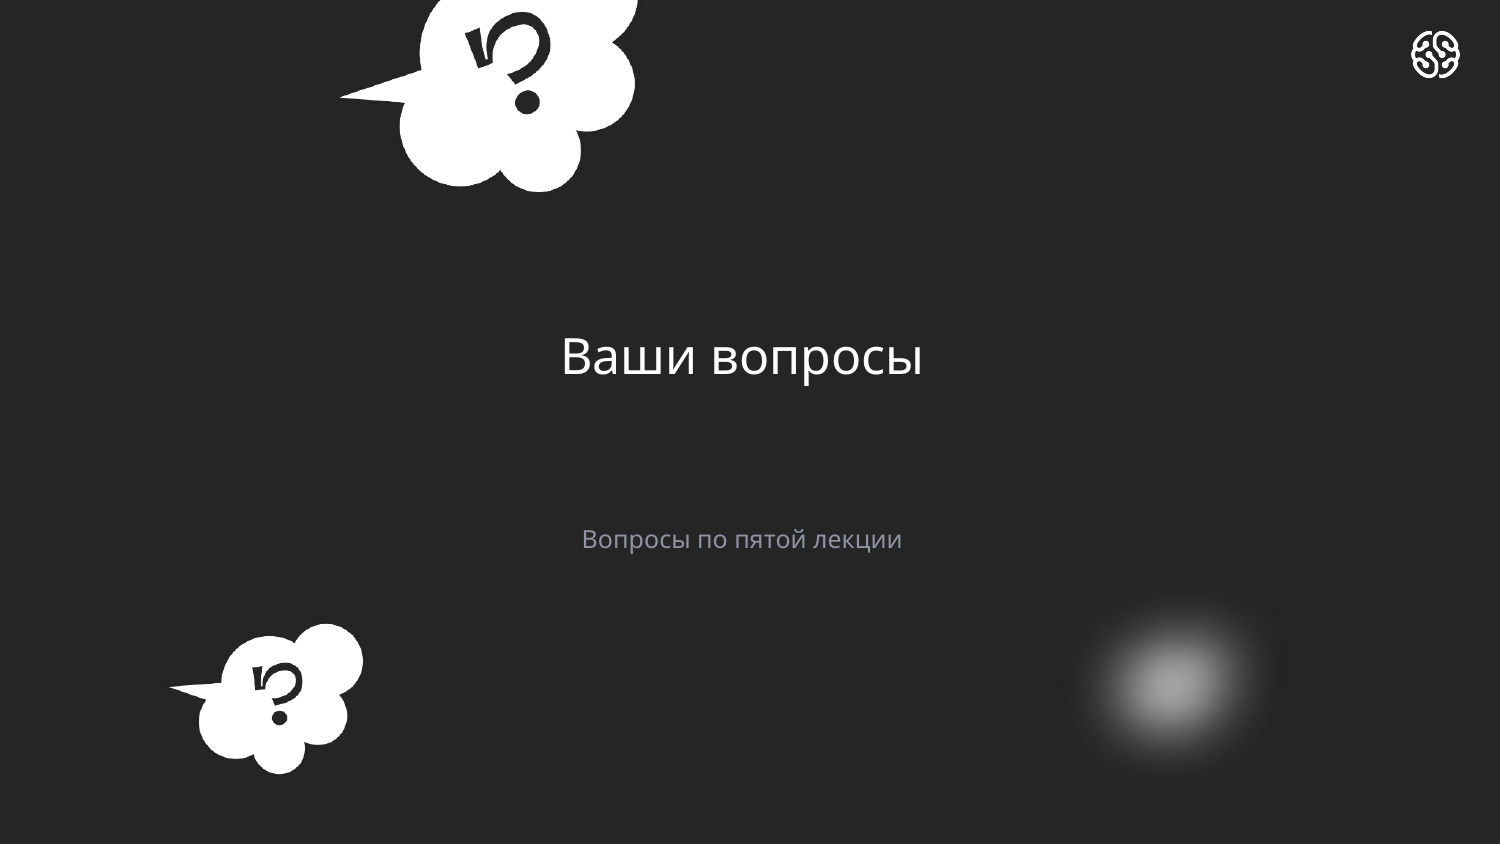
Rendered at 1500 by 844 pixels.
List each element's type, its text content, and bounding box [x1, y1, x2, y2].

title Ваши вопросы [88, 309, 1412, 410]
title Вопросы по пятой лекции [88, 508, 1412, 572]
picture [0, 0, 1500, 844]
